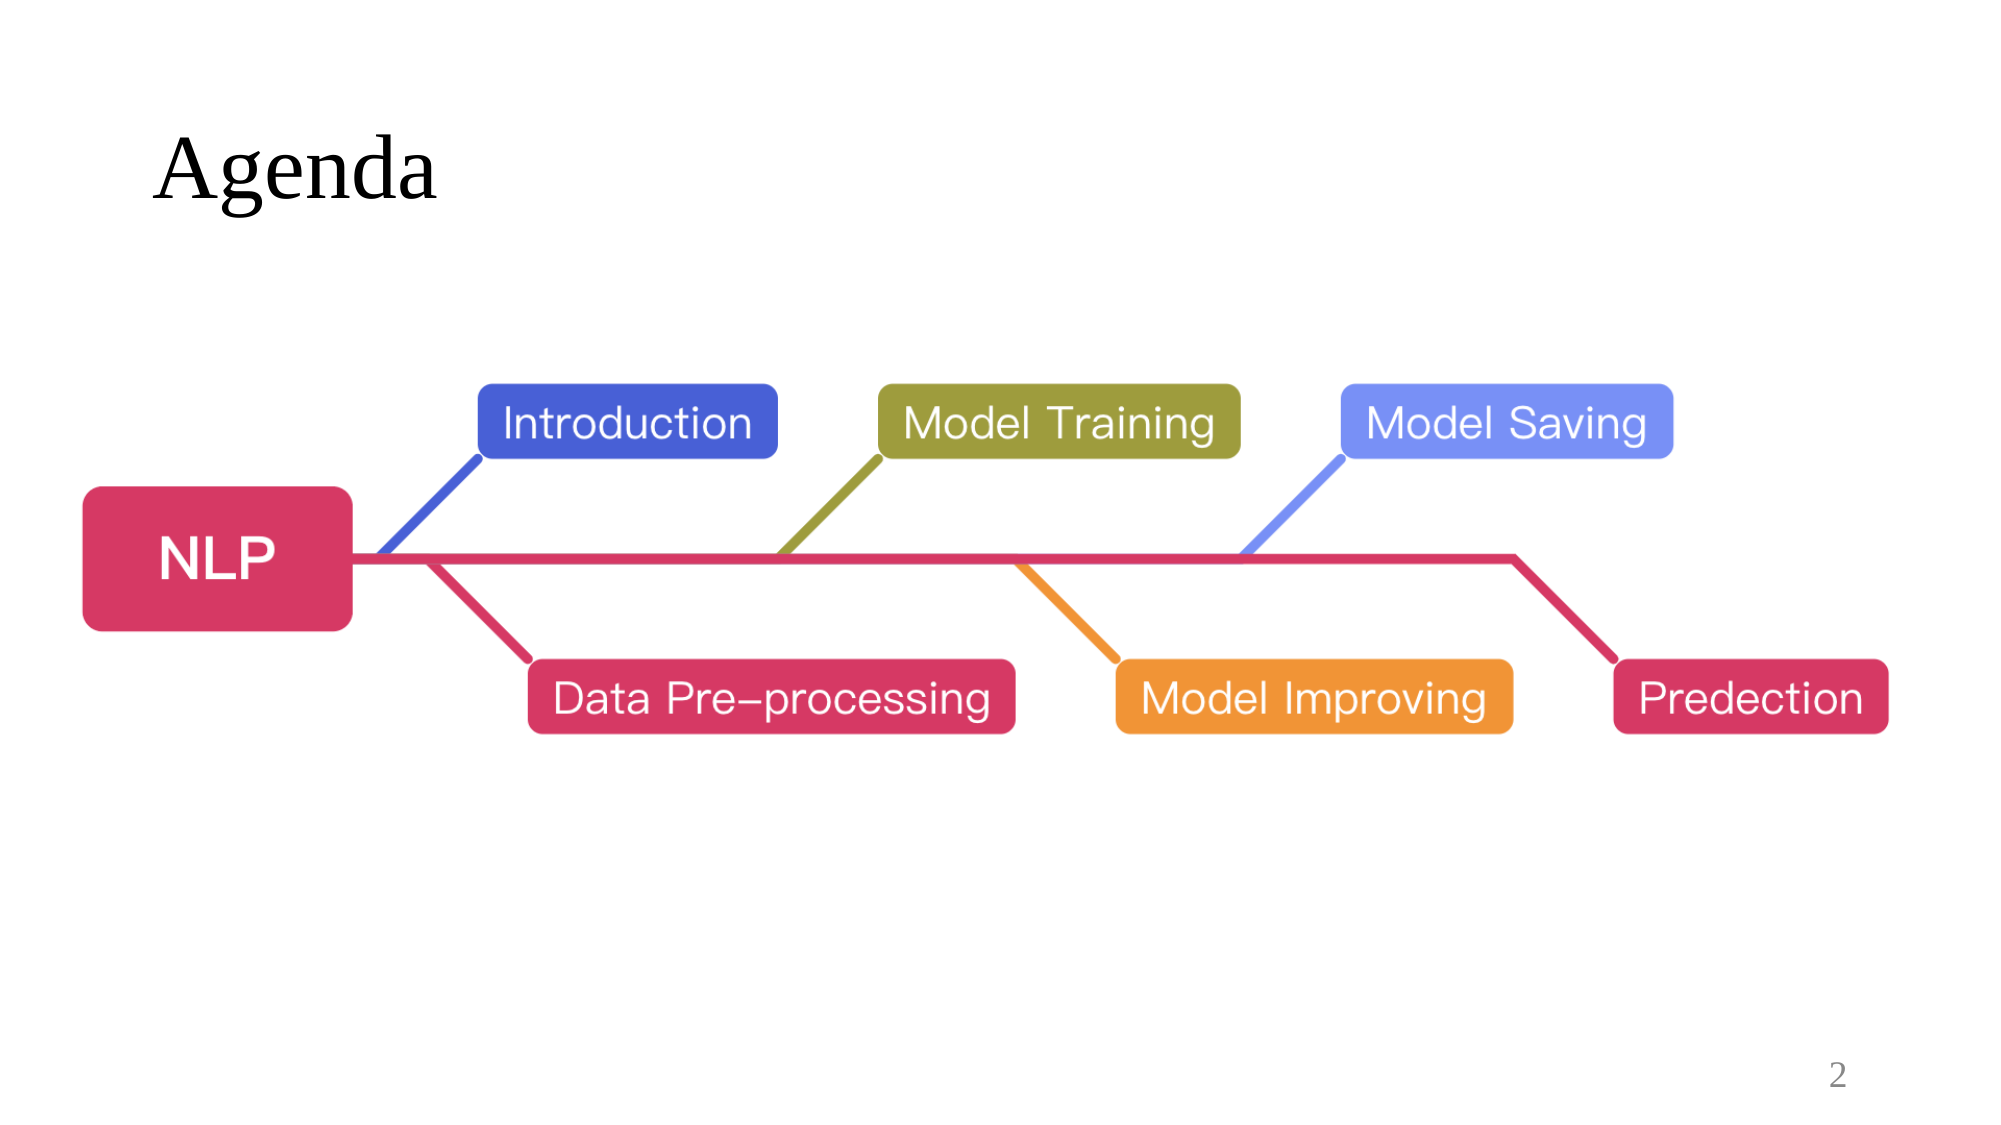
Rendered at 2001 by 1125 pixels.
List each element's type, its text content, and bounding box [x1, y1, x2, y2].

title Agenda [137, 59, 1863, 278]
picture [40, 353, 1960, 771]
slide_number 2 [1412, 1042, 1863, 1103]
